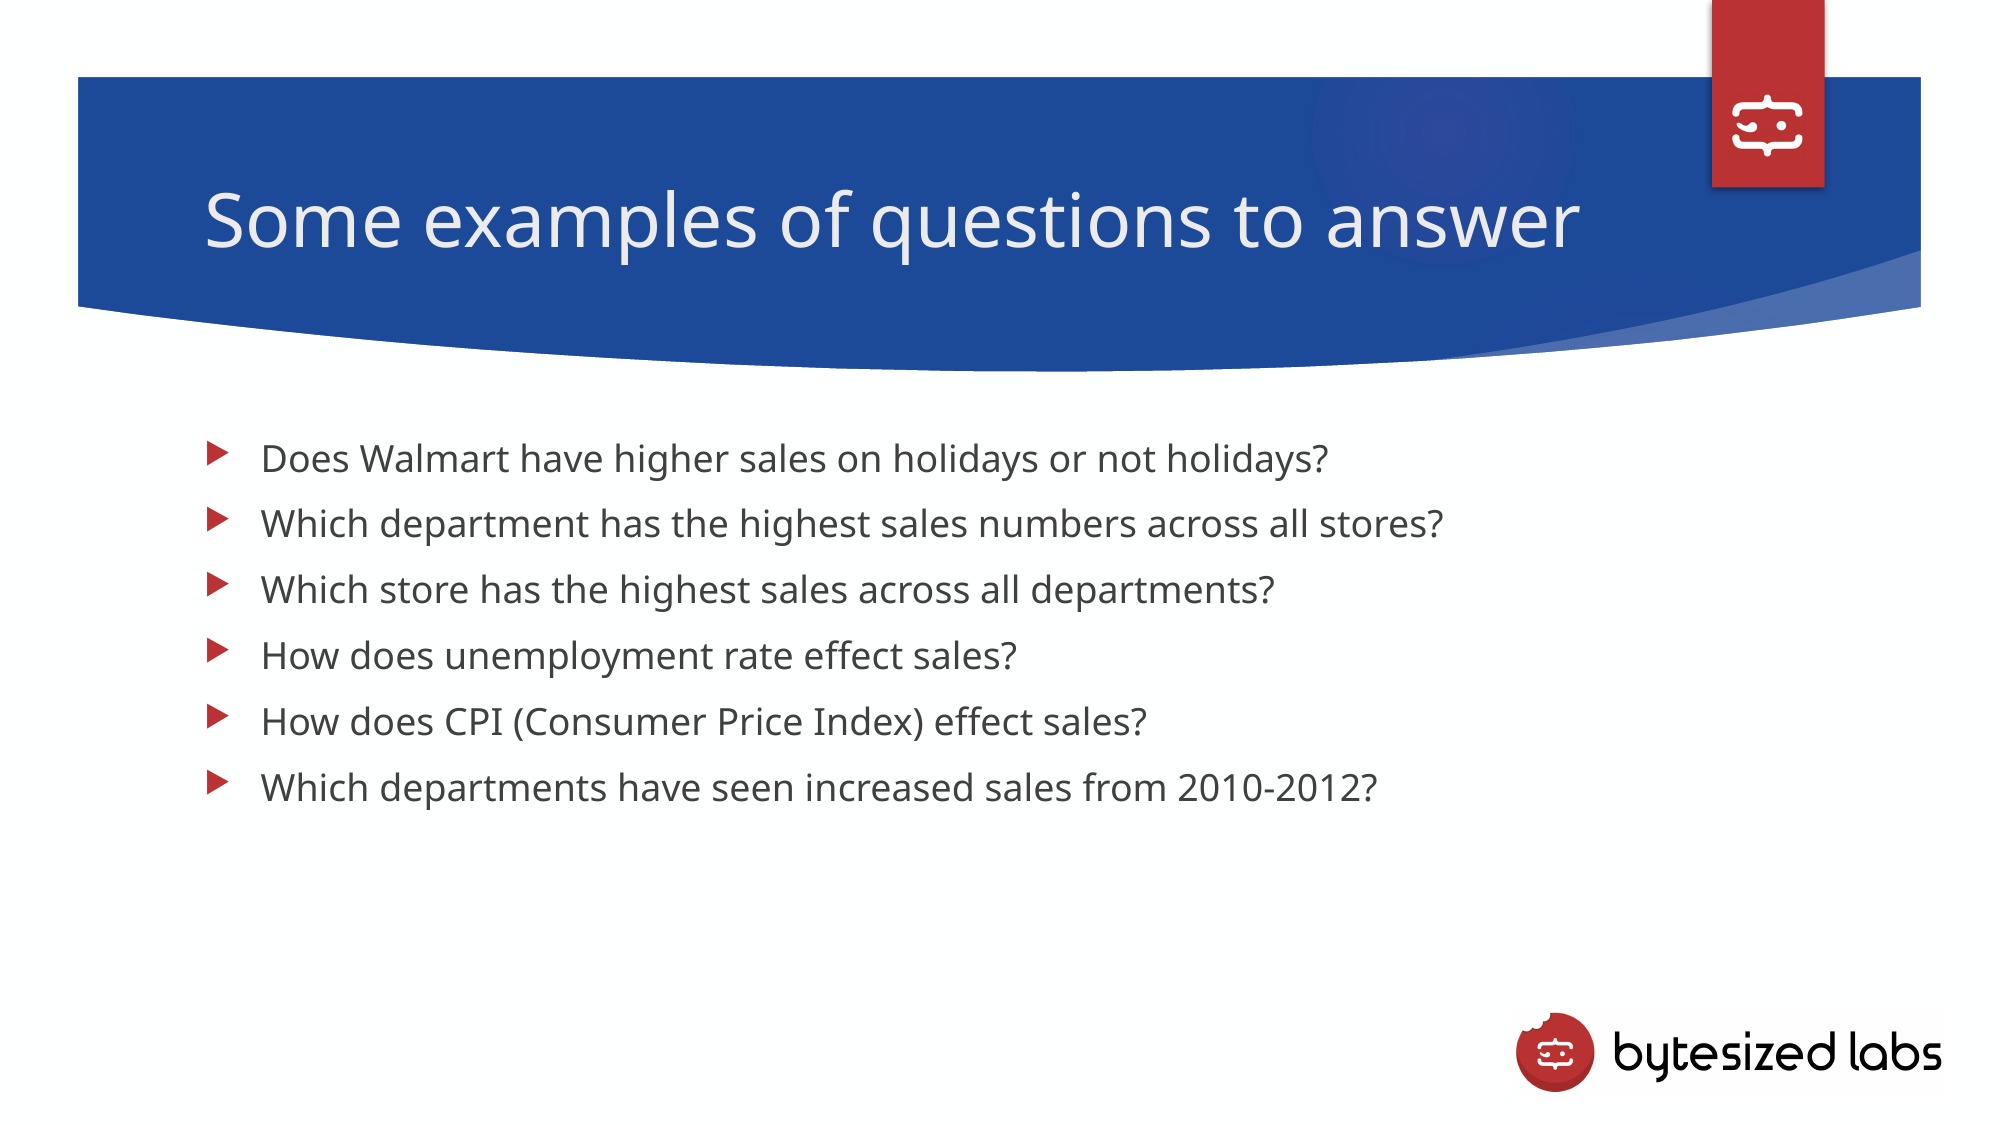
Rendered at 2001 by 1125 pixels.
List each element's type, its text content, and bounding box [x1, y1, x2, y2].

list Does Walmart have higher sales on holidays or not holidays? Which department has the highest sales numbers across all stores? Which store has the highest sales across all departments? How does unemployment rate effect sales? How does CPI (Consumer Price Index) effect sales? Which departments have seen increased sales from 2010-2012? [189, 427, 1638, 988]
picture [1727, 92, 1807, 160]
title Some examples of questions to answer [189, 159, 1627, 276]
picture [1509, 1007, 1947, 1099]
